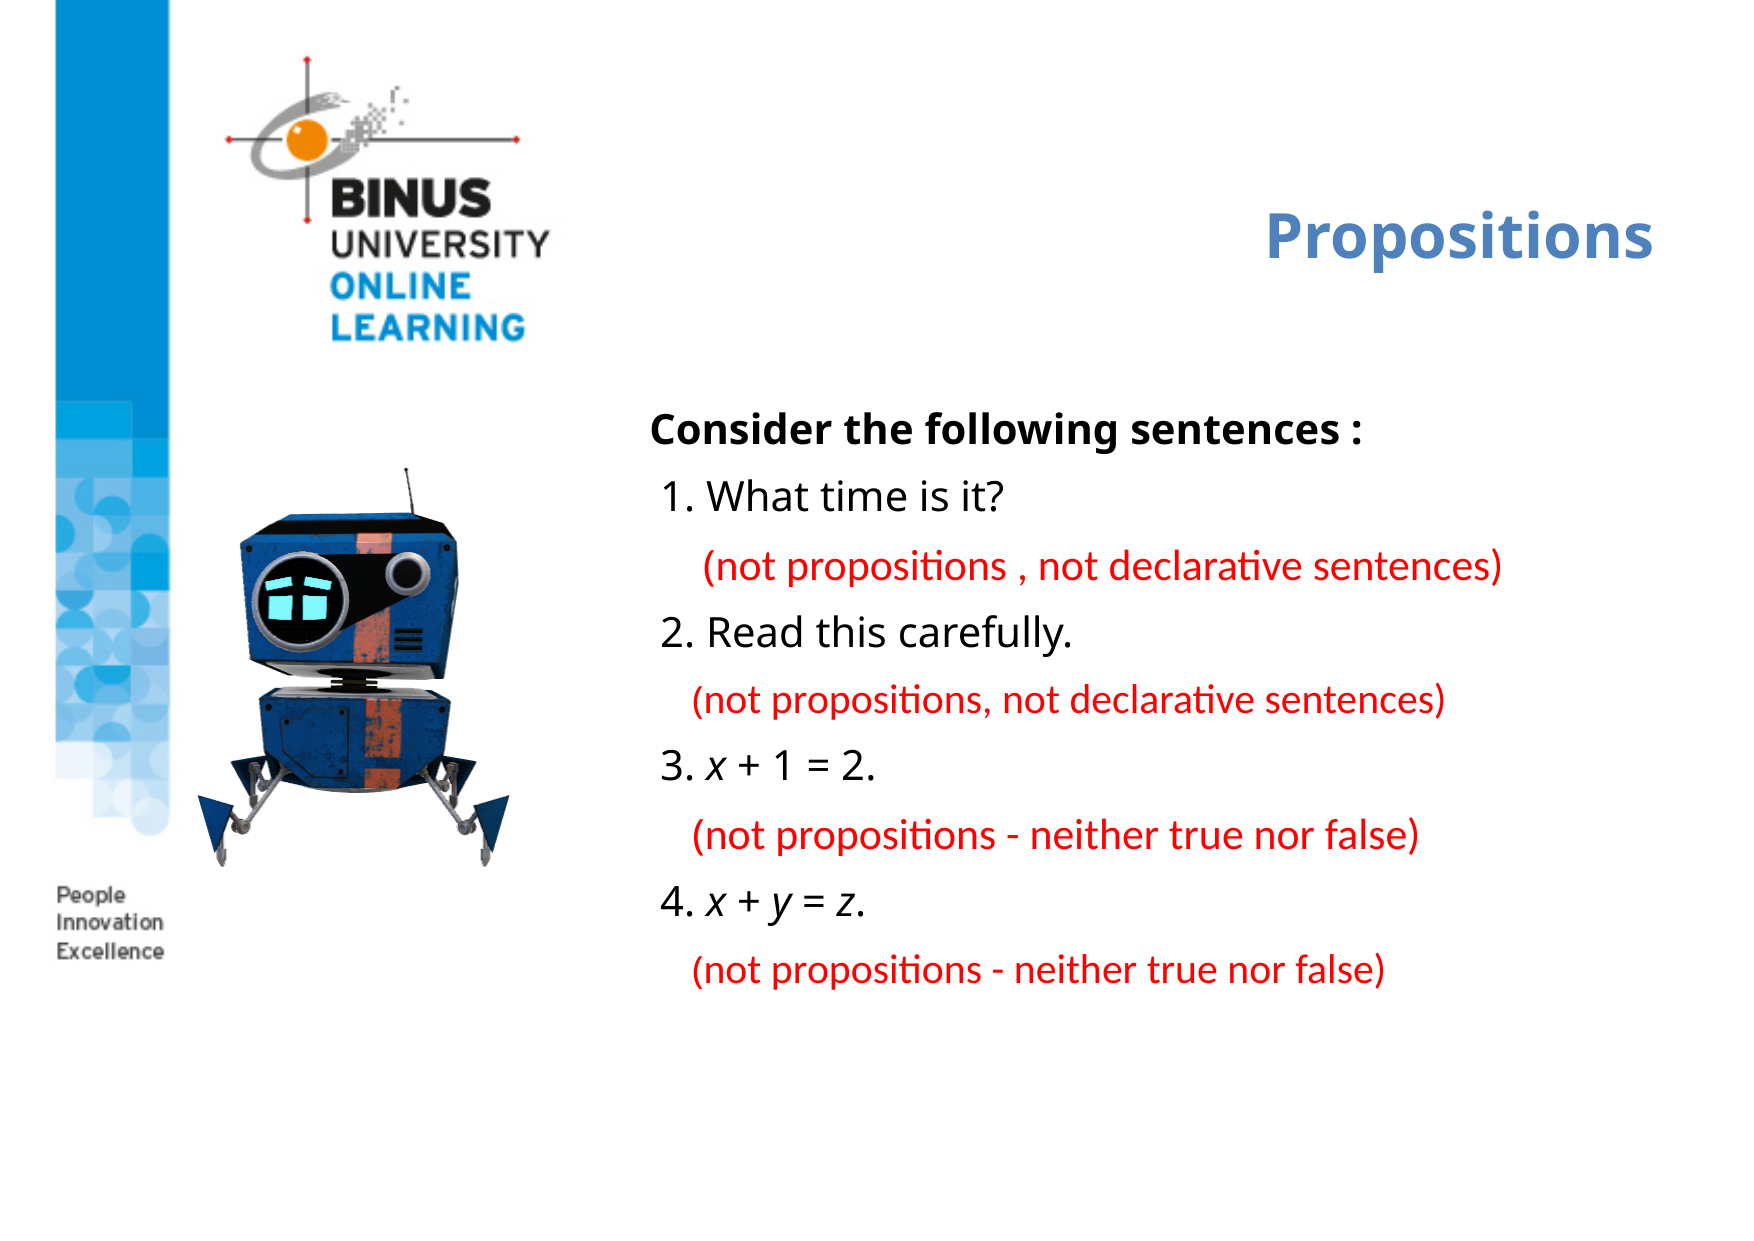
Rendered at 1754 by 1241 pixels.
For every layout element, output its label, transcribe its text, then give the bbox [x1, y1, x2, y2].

text_box Propositions [632, 208, 1672, 354]
text_box Consider the following sentences : 1. What time is it? (not propositions , not declarative sentences) 2. Read this carefully. (not propositions, not declarative sentences) 3. x + 1 = 2. (not propositions - neither true nor false) 4. x + y = z. (not propositions - neither true nor false) [632, 394, 1672, 1033]
picture [0, 0, 1754, 1241]
